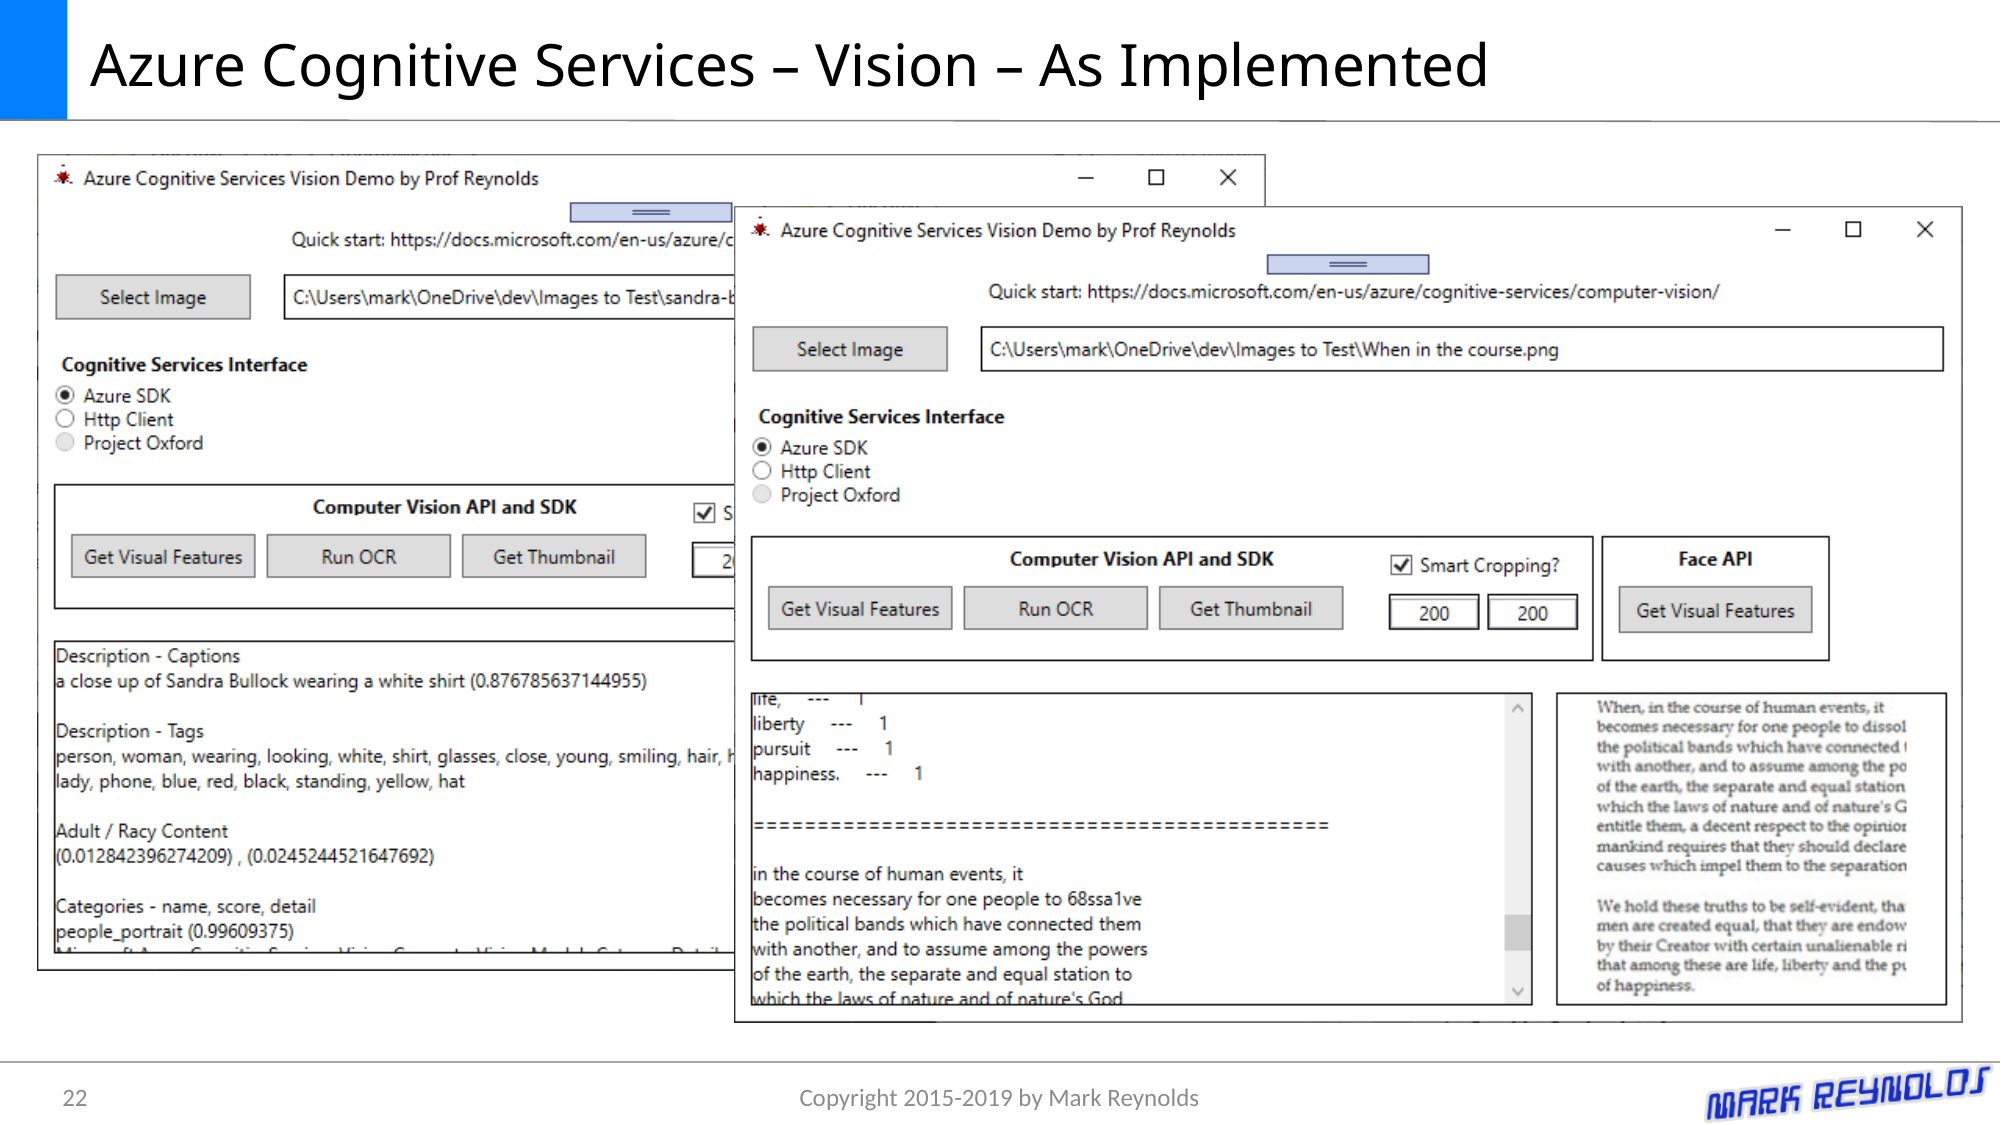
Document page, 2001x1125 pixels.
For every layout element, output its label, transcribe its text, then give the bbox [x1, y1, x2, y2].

footer Copyright 2015-2019 by Mark Reynolds [349, 1073, 1650, 1119]
picture [1699, 1059, 1997, 1125]
title Azure Cognitive Services – Vision – As Implemented [75, 15, 1800, 120]
slide_number 22 [37, 1073, 113, 1119]
picture [37, 154, 1963, 1023]
